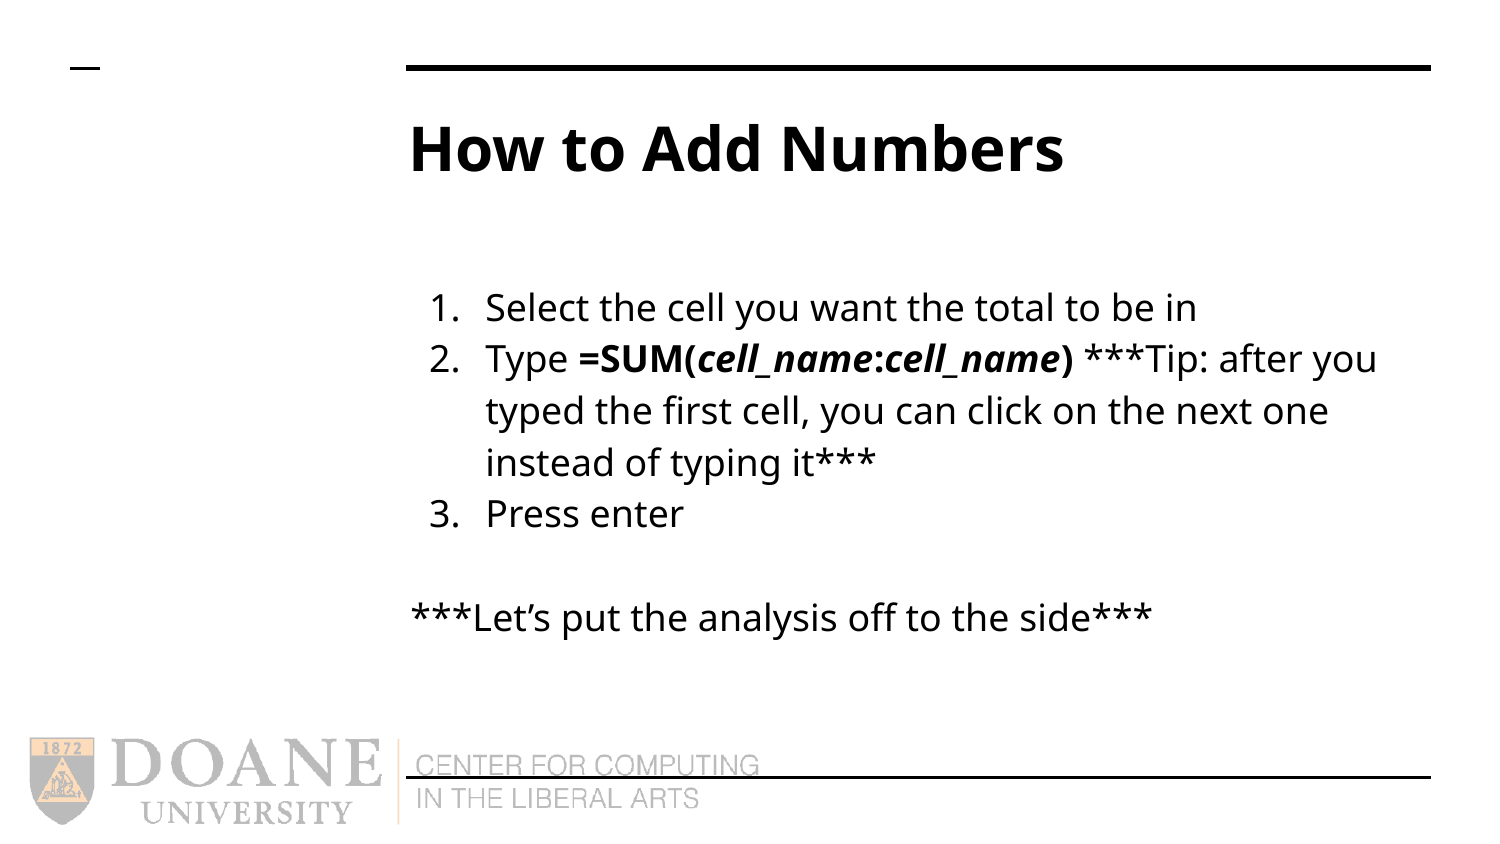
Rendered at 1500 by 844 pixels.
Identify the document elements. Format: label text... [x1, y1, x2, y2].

title How to Add Numbers [393, 94, 1431, 199]
list Select the cell you want the total to be in Type =SUM(cell_name:cell_name) ***Tip: after you typed the first cell, you can click on the next one instead of typing it*** Press enter ***Let’s put the analysis off to the side*** [395, 261, 1433, 755]
